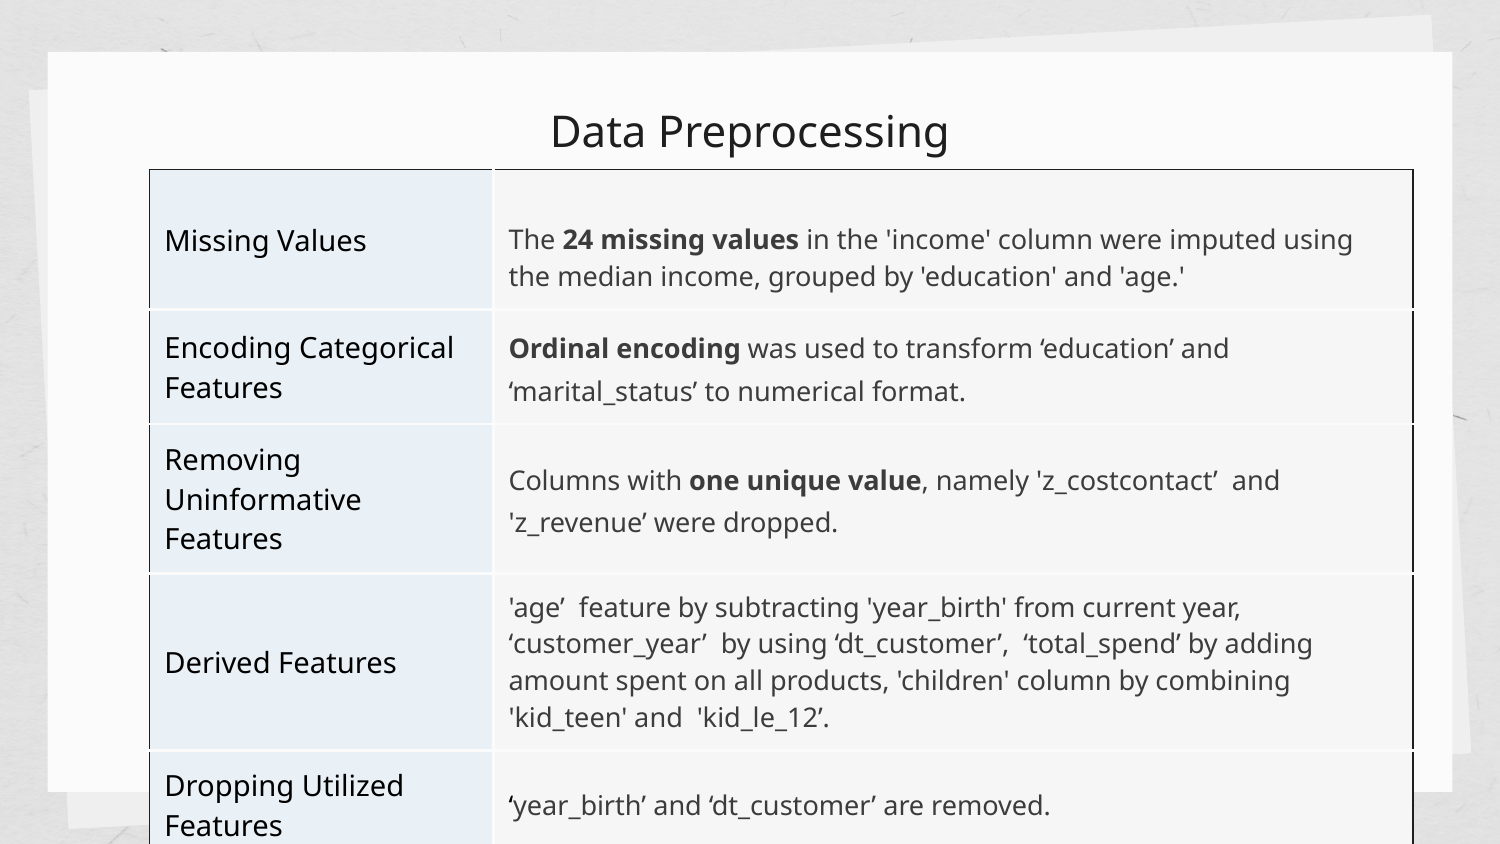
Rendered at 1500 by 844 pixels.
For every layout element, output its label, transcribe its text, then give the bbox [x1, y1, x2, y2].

title Data Preprocessing [118, 88, 1382, 183]
table_cell Removing Uninformative Features [150, 425, 492, 572]
table_cell 'age’ feature by subtracting 'year_birth' from current year, ‘customer_year’ by using ‘dt_customer’, ‘total_spend’ by adding amount spent on all products, 'children' column by combining 'kid_teen' and 'kid_le_12’. [495, 575, 1412, 749]
table_cell Columns with one unique value, namely 'z_costcontact’ and 'z_revenue’ were dropped. [495, 425, 1412, 572]
table_cell ‘year_birth’ and ‘dt_customer’ are removed. [495, 752, 1412, 844]
table_header Missing Values [150, 170, 492, 308]
table_cell Derived Features [150, 575, 492, 749]
table_cell Dropping Utilized Features [150, 752, 492, 844]
table_cell Ordinal encoding was used to transform ‘education’ and ‘marital_status’ to numerical format. [495, 311, 1412, 423]
table_header The 24 missing values in the 'income' column were imputed using the median income, grouped by 'education' and 'age.' [495, 170, 1412, 308]
table_cell Encoding Categorical Features [150, 311, 492, 423]
